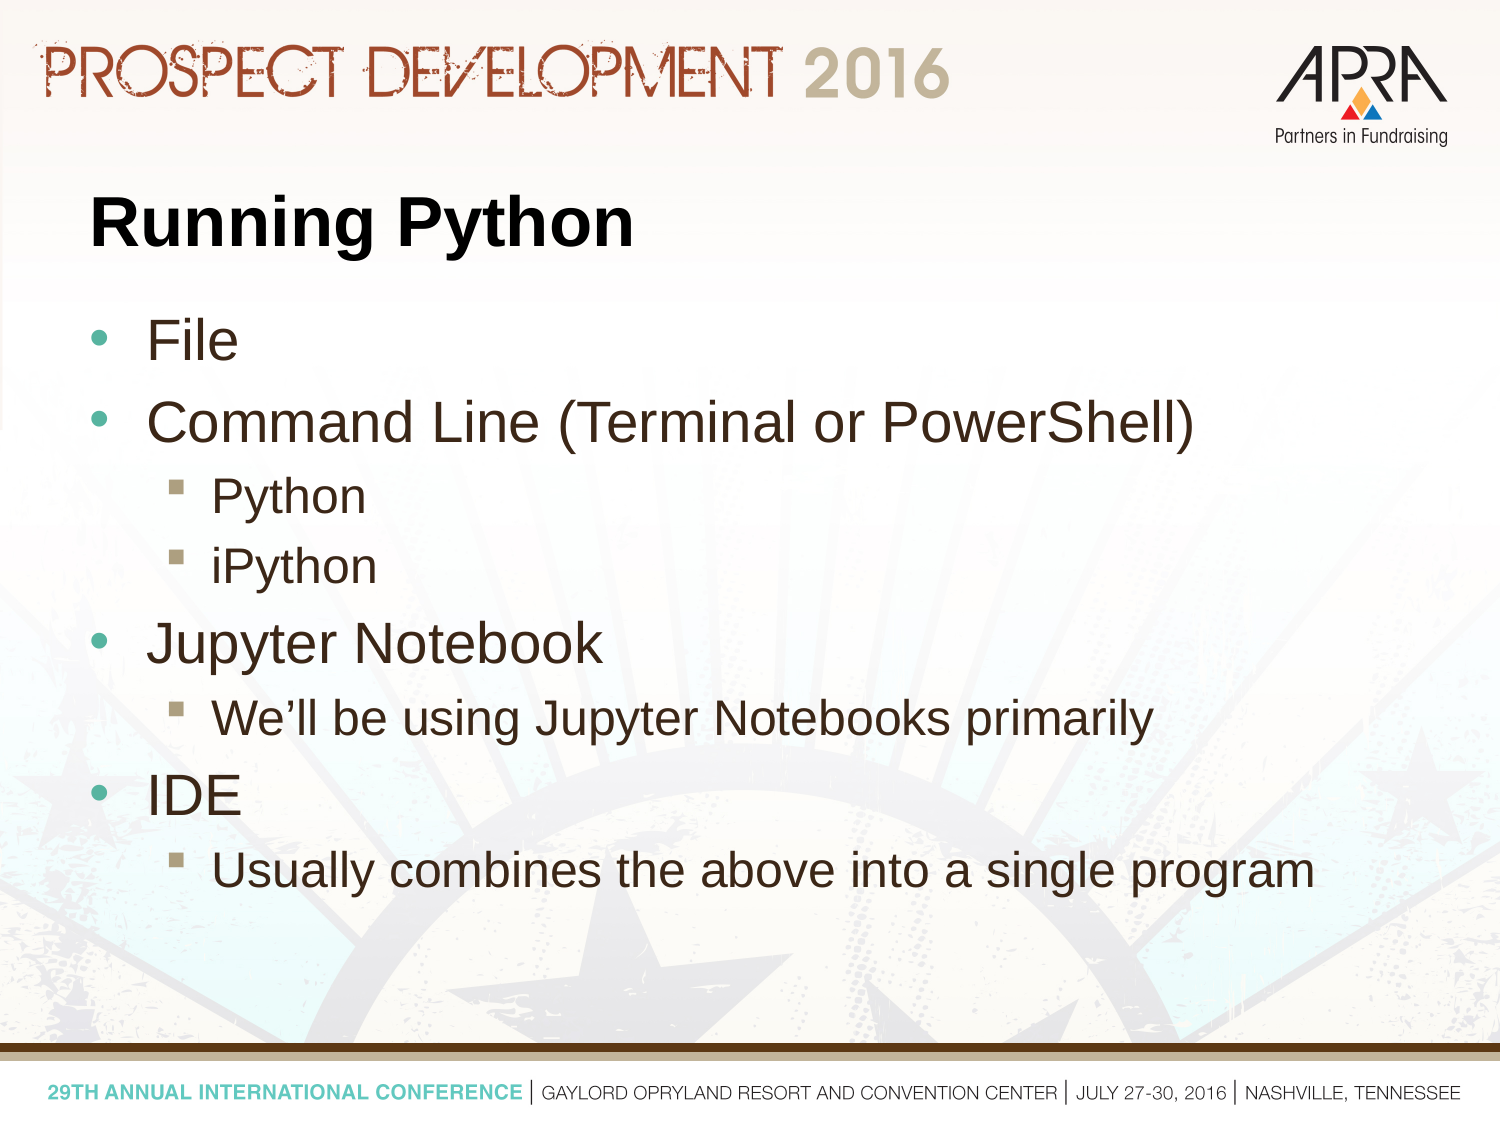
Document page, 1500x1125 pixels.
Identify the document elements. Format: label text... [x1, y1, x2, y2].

picture [0, 0, 1500, 1125]
title Running Python [75, 168, 1425, 282]
list File Command Line (Terminal or PowerShell) Python iPython Jupyter Notebook We’ll be using Jupyter Notebooks primarily IDE Usually combines the above into a single program [75, 294, 1425, 1005]
